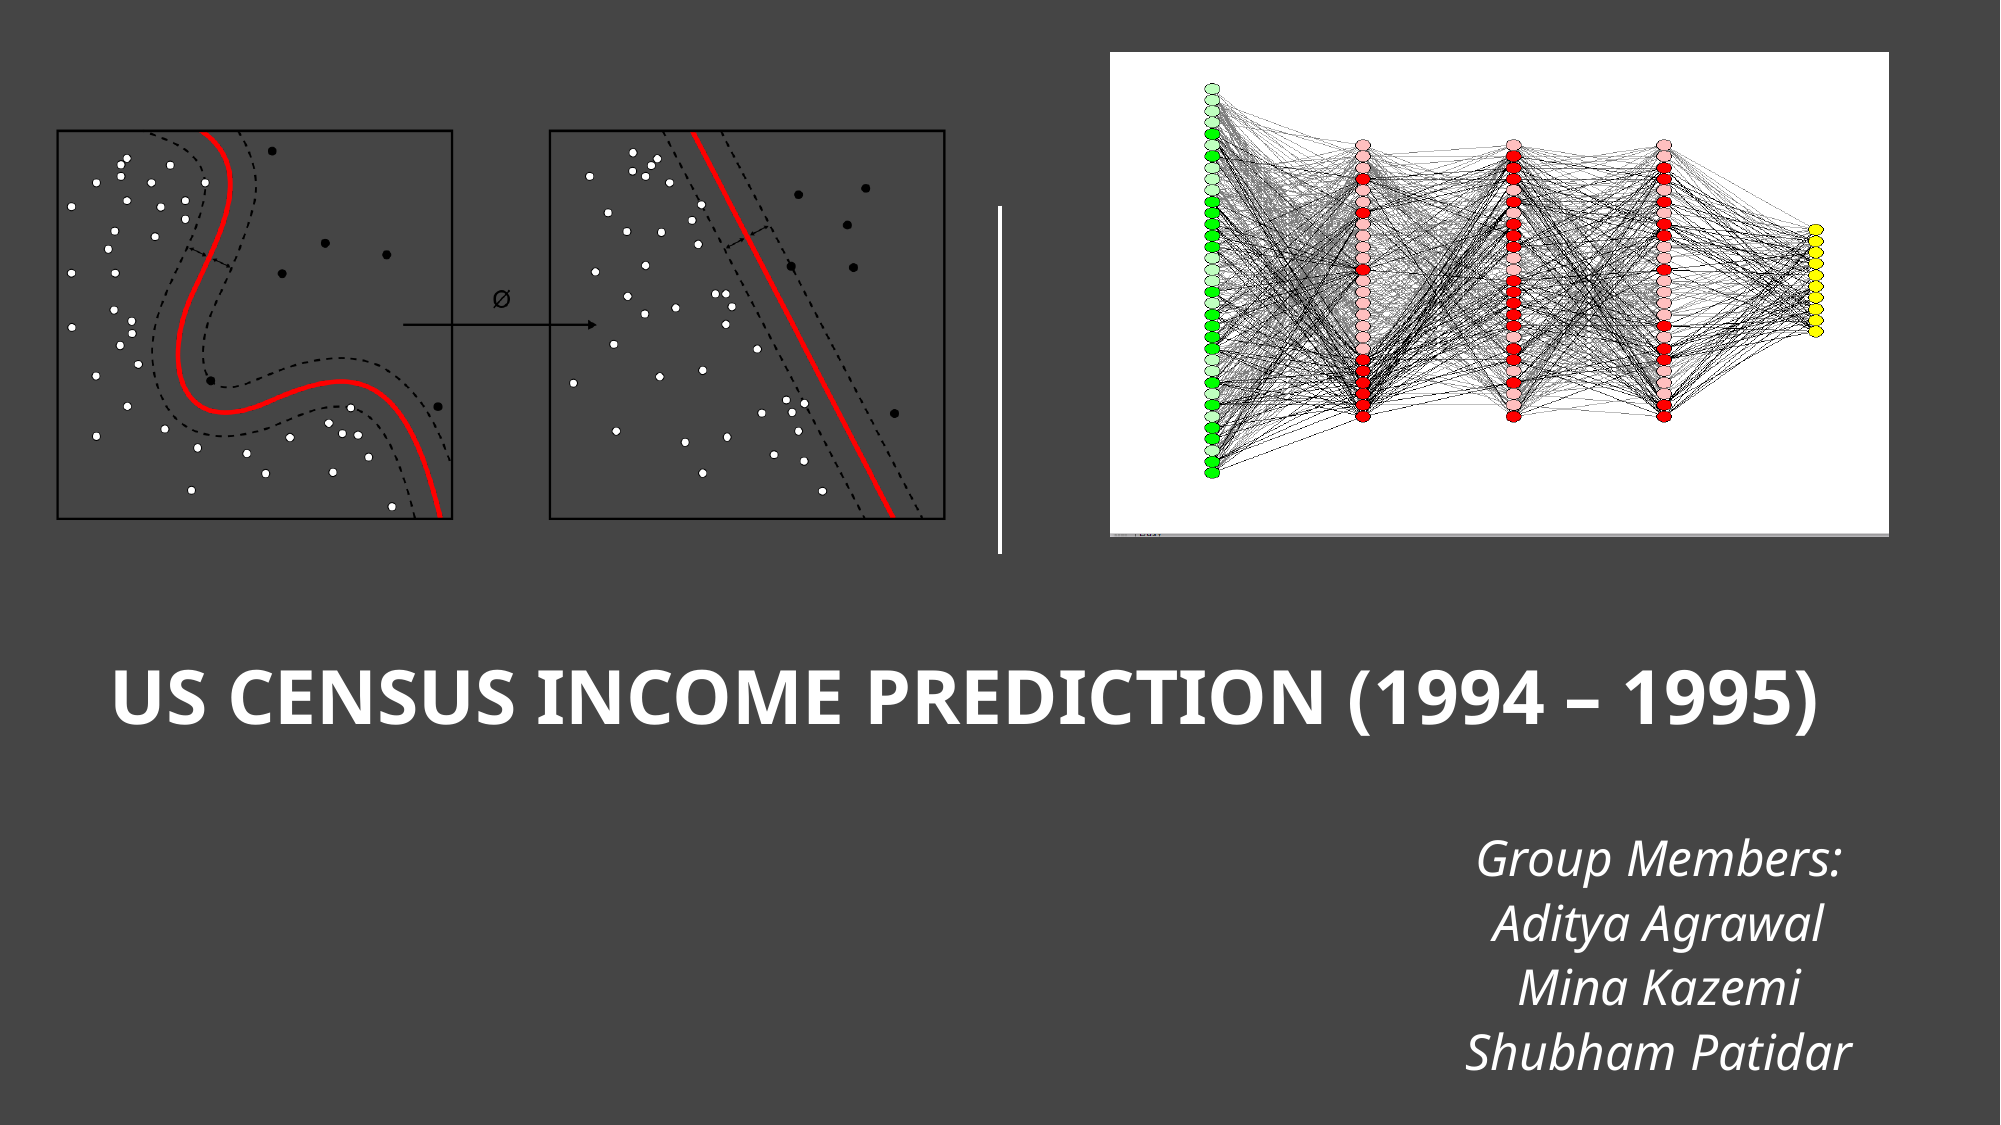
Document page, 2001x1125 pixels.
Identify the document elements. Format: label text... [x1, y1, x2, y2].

picture [1110, 52, 1889, 537]
title US CENSUS INCOME PREDICTION (1994 – 1995) [52, 614, 1878, 748]
picture [52, 124, 949, 524]
subtitle Group Members: Aditya Agrawal Mina Kazemi Shubham Patidar [1402, 826, 1917, 1092]
